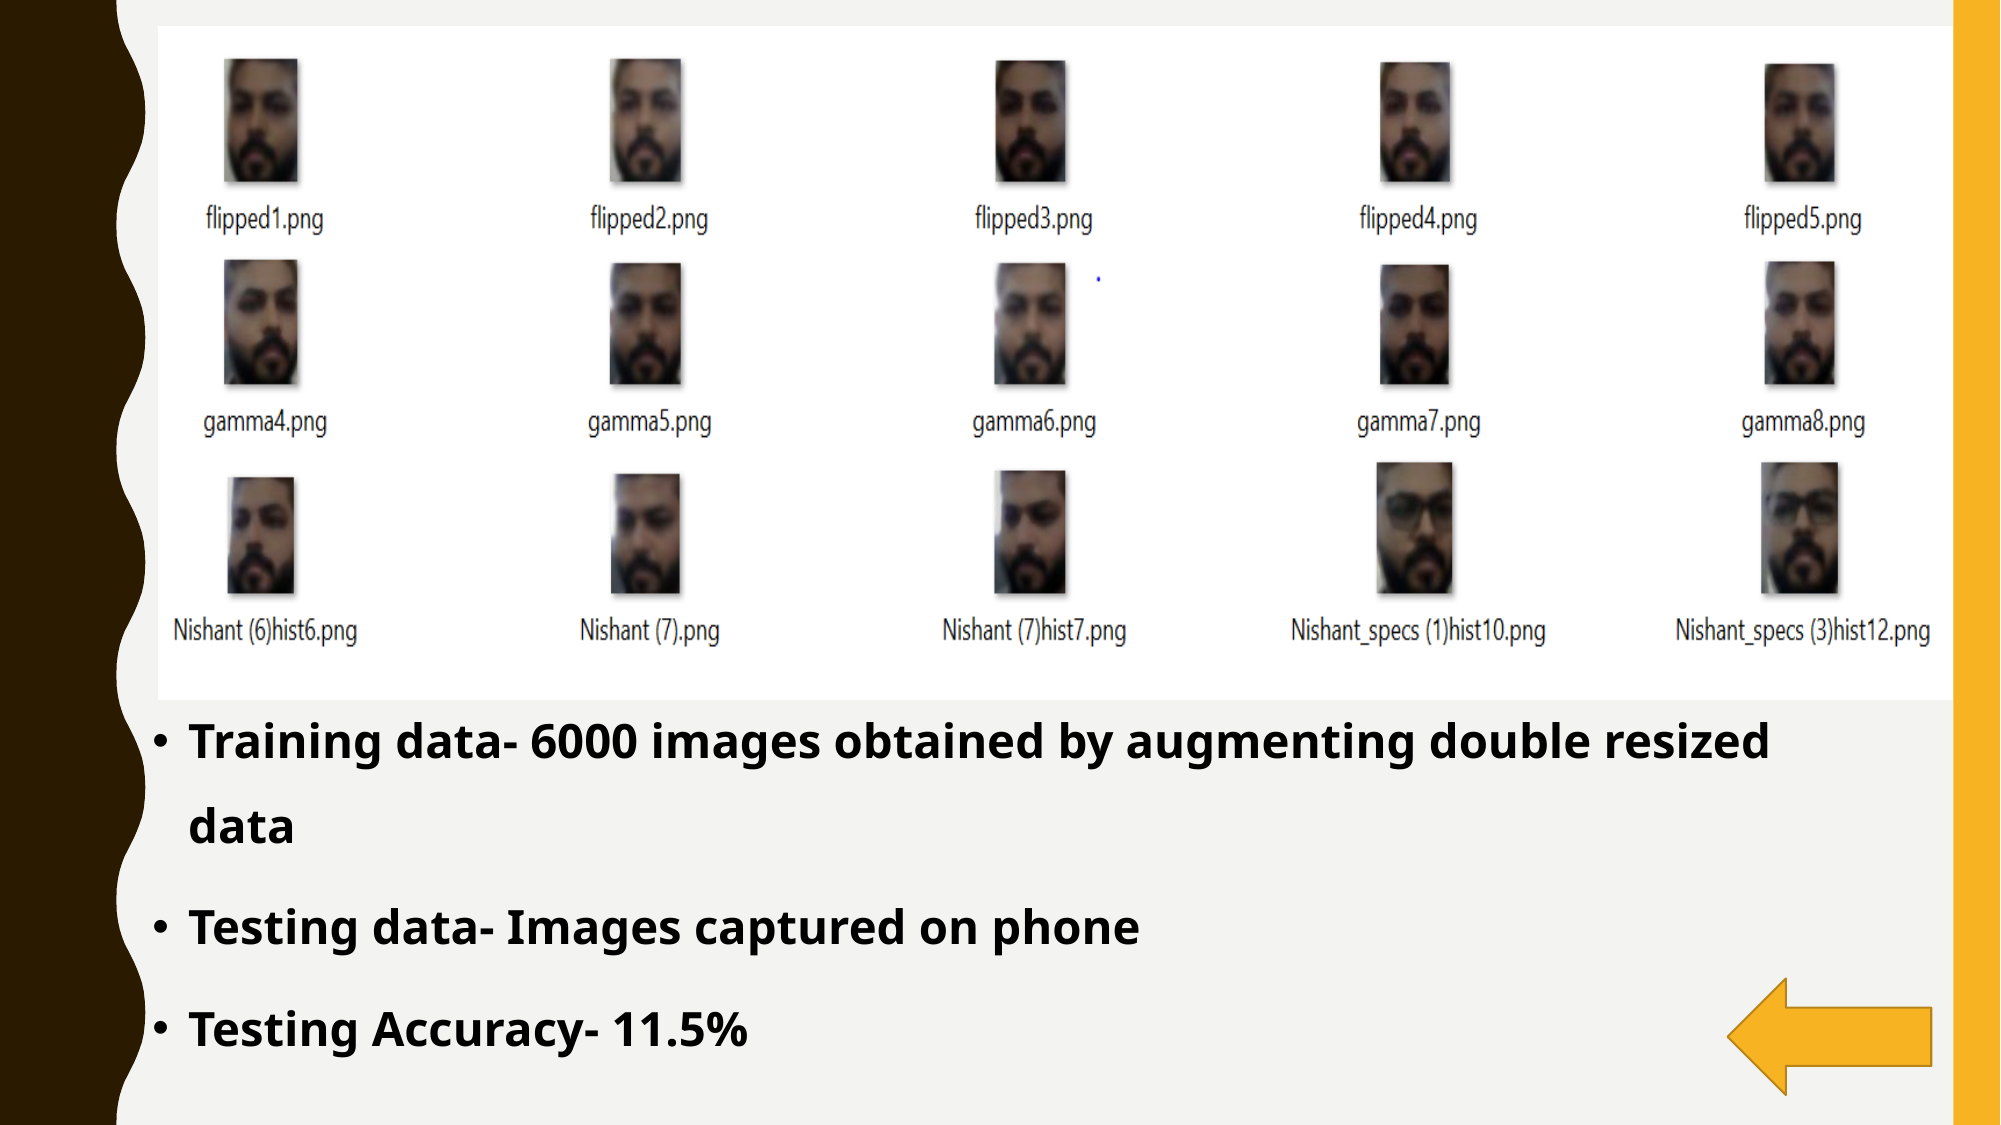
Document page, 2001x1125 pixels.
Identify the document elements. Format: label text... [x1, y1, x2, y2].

picture [158, 26, 1953, 700]
text_box Training data- 6000 images obtained by augmenting double resized data Testing data- Images captured on phone Testing Accuracy- 11.5% [137, 675, 1863, 1068]
text_box [1863, 1006, 1933, 1067]
text_box [1757, 1068, 1787, 1097]
